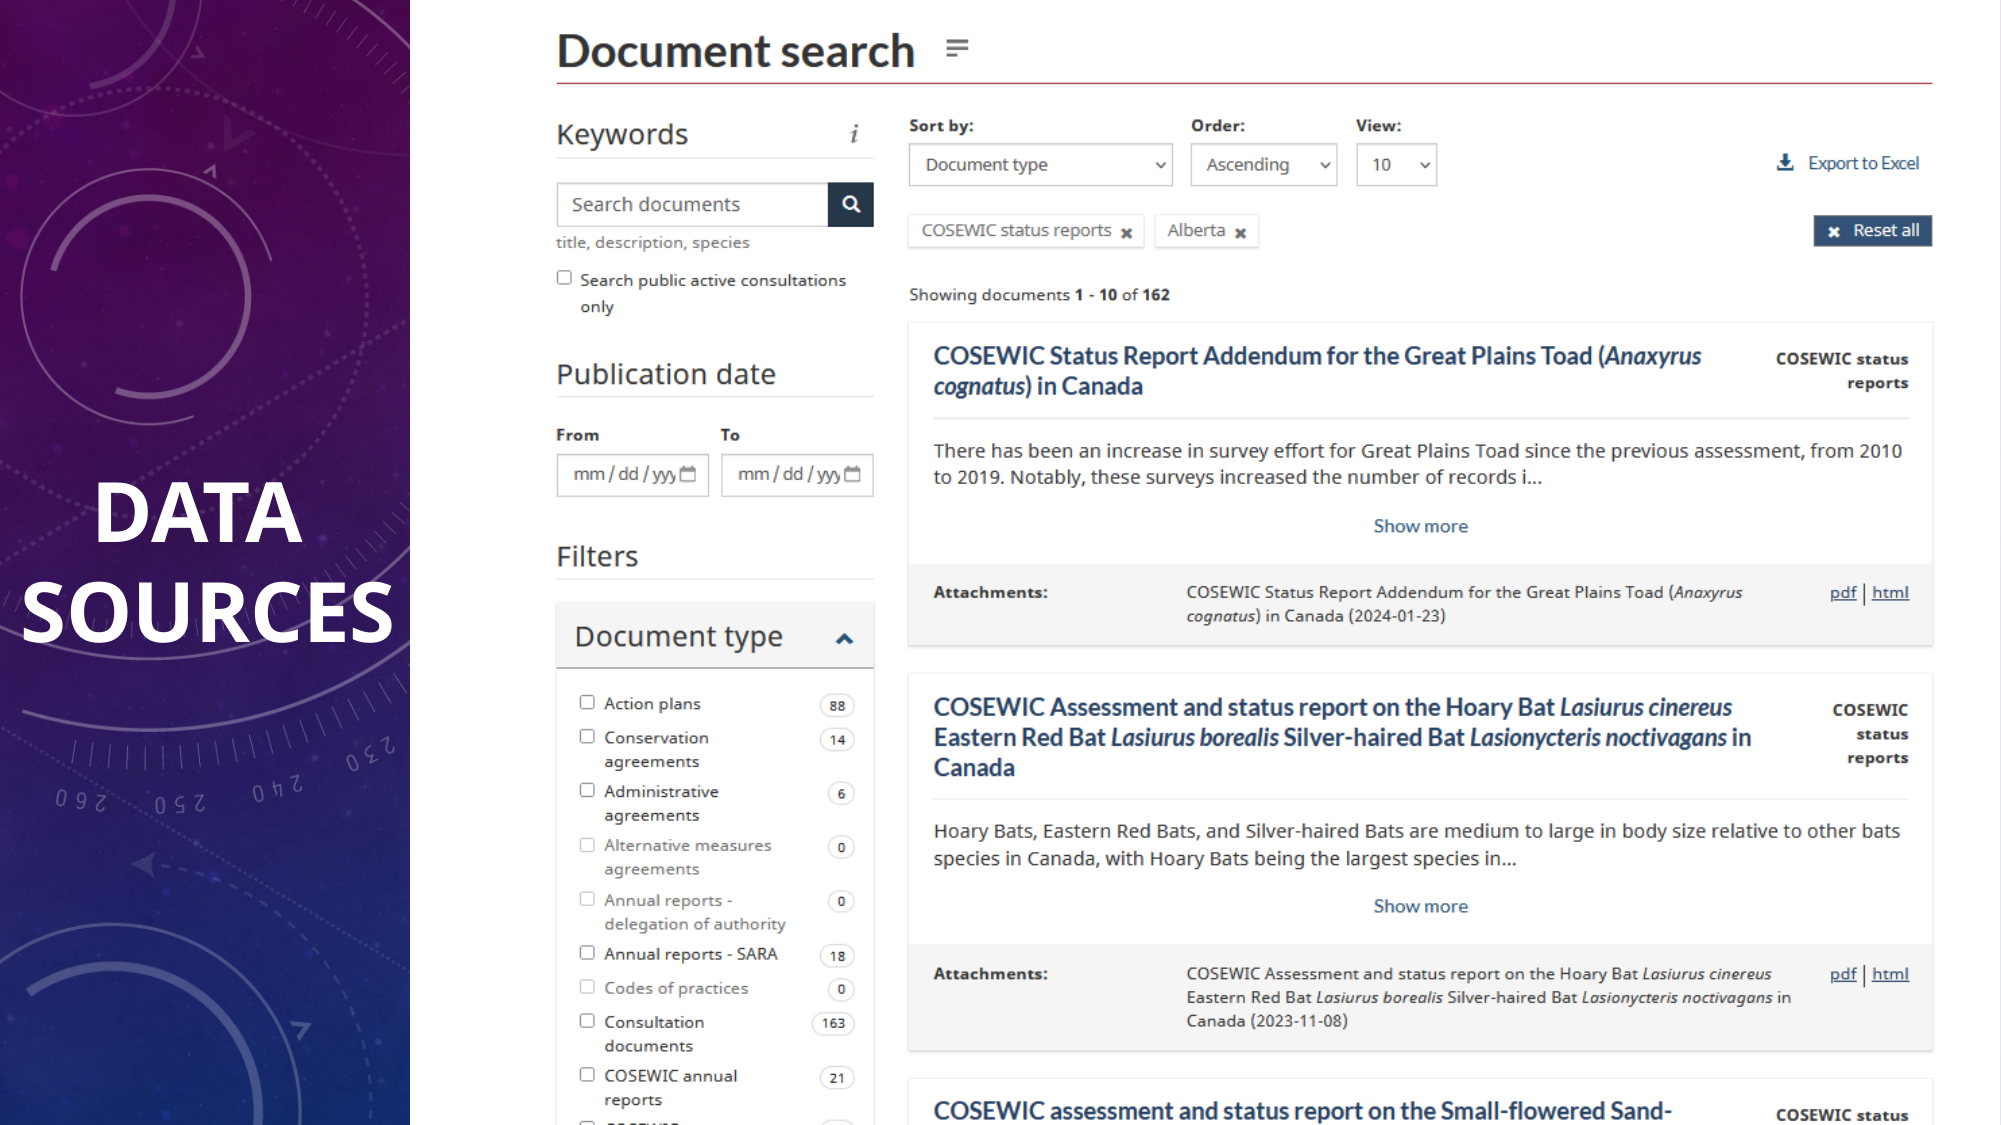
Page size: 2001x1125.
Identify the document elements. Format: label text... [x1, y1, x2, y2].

text_box DatA SOURCES [0, 404, 403, 667]
picture [0, 0, 2001, 1125]
